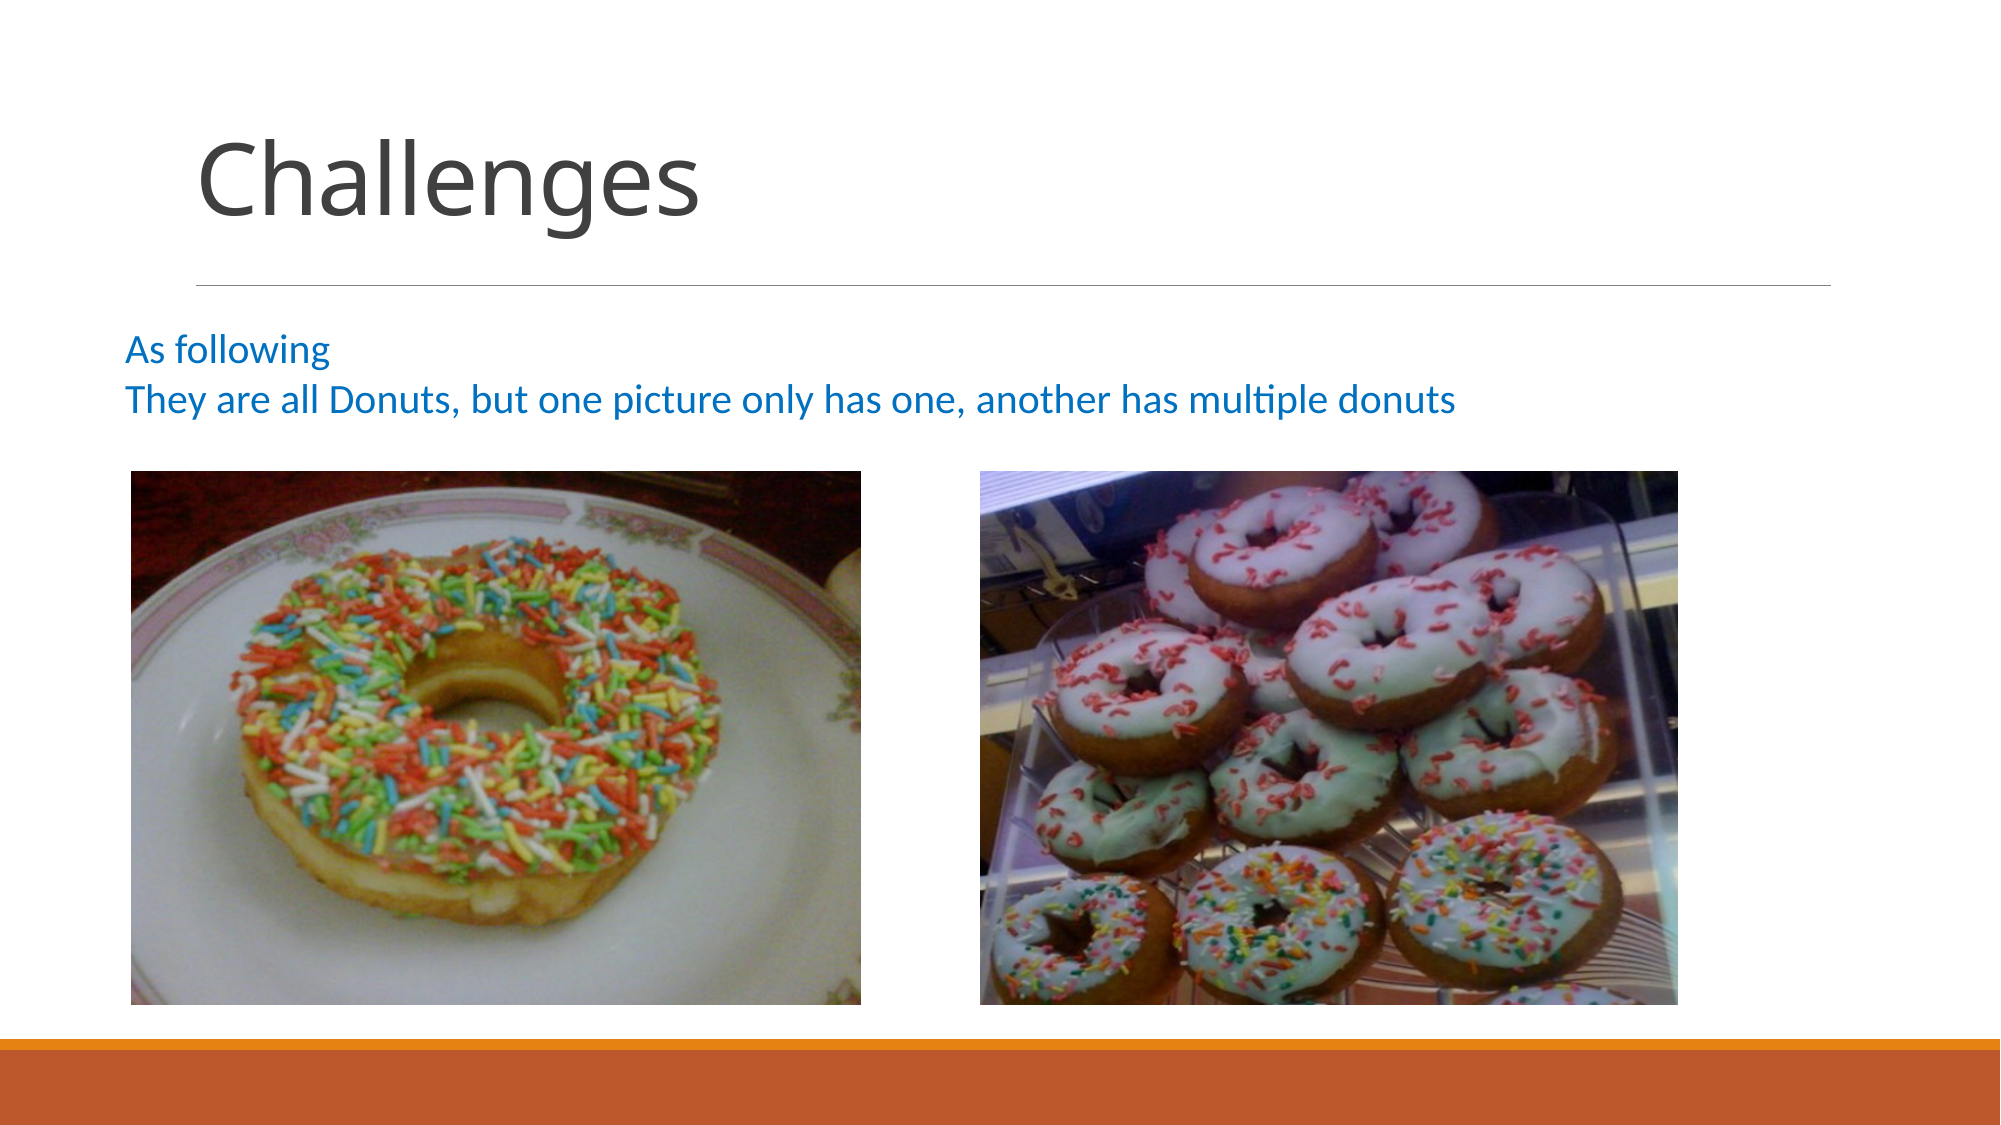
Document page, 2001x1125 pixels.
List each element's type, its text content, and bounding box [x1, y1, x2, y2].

picture [980, 470, 1679, 1005]
picture [130, 470, 862, 1005]
title Challenges [180, 120, 1830, 244]
text_box As following They are all Donuts, but one picture only has one, another has multiple donuts [110, 314, 1699, 429]
